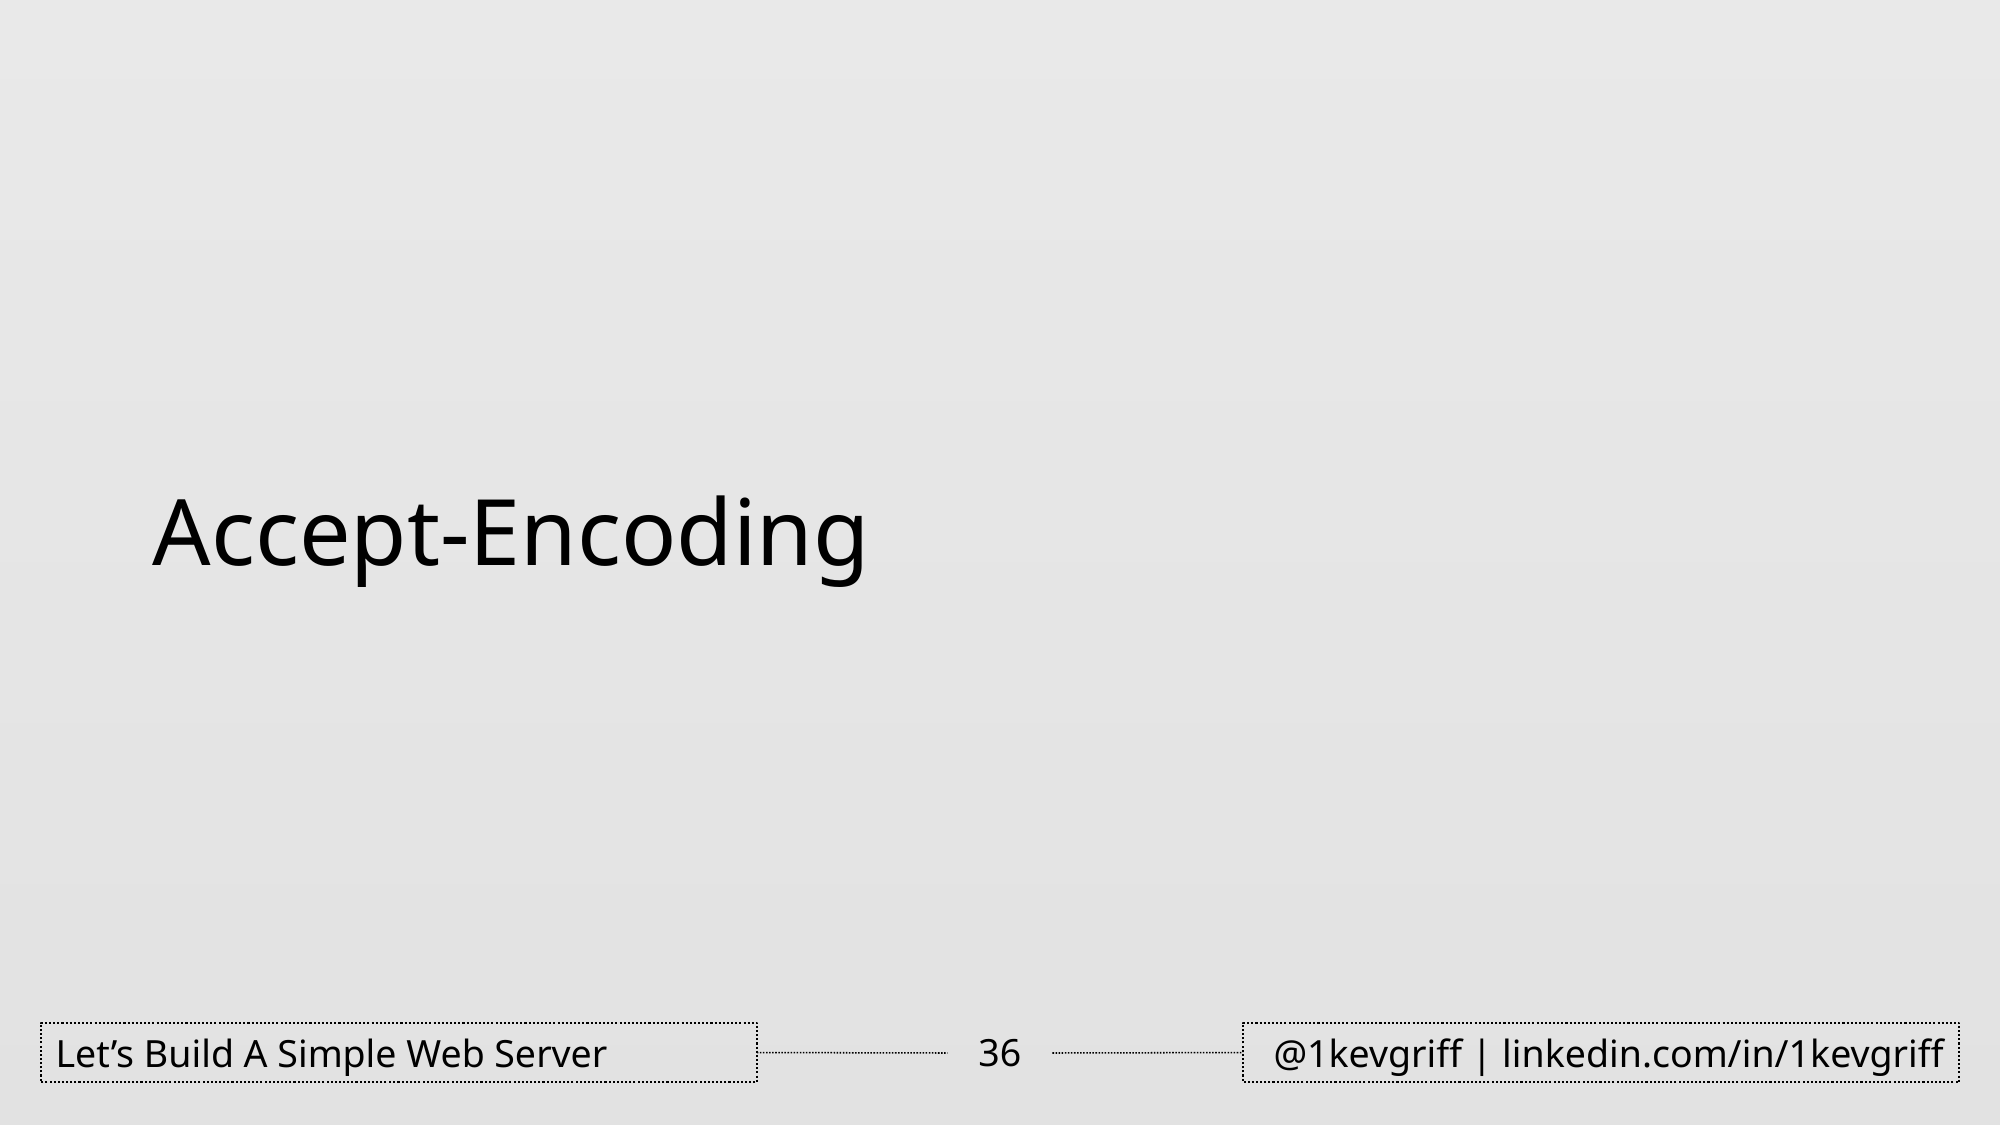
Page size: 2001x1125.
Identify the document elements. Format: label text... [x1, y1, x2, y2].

text_box 36 [954, 1021, 1046, 1087]
title Accept-Encoding [137, 184, 1750, 888]
